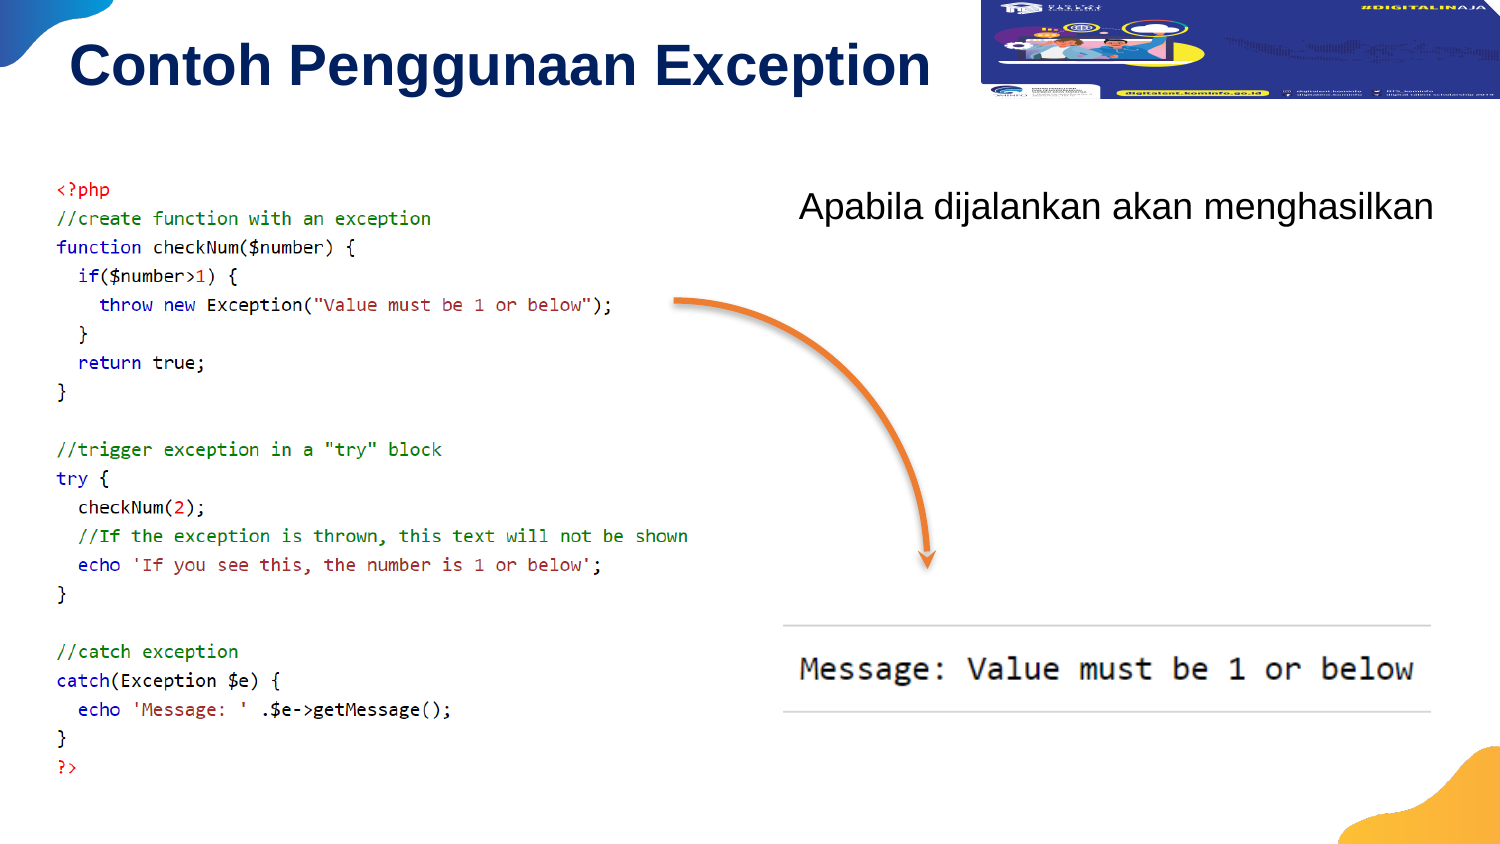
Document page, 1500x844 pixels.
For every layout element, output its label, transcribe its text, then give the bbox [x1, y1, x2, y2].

text_box Contoh Penggunaan Exception [54, 19, 977, 105]
picture [44, 169, 1431, 783]
picture [1335, 738, 1500, 844]
text_box [807, 340, 934, 569]
picture [0, 0, 115, 73]
text_box Apabila dijalankan akan menghasilkan [807, 174, 1455, 235]
picture [980, 0, 1500, 100]
